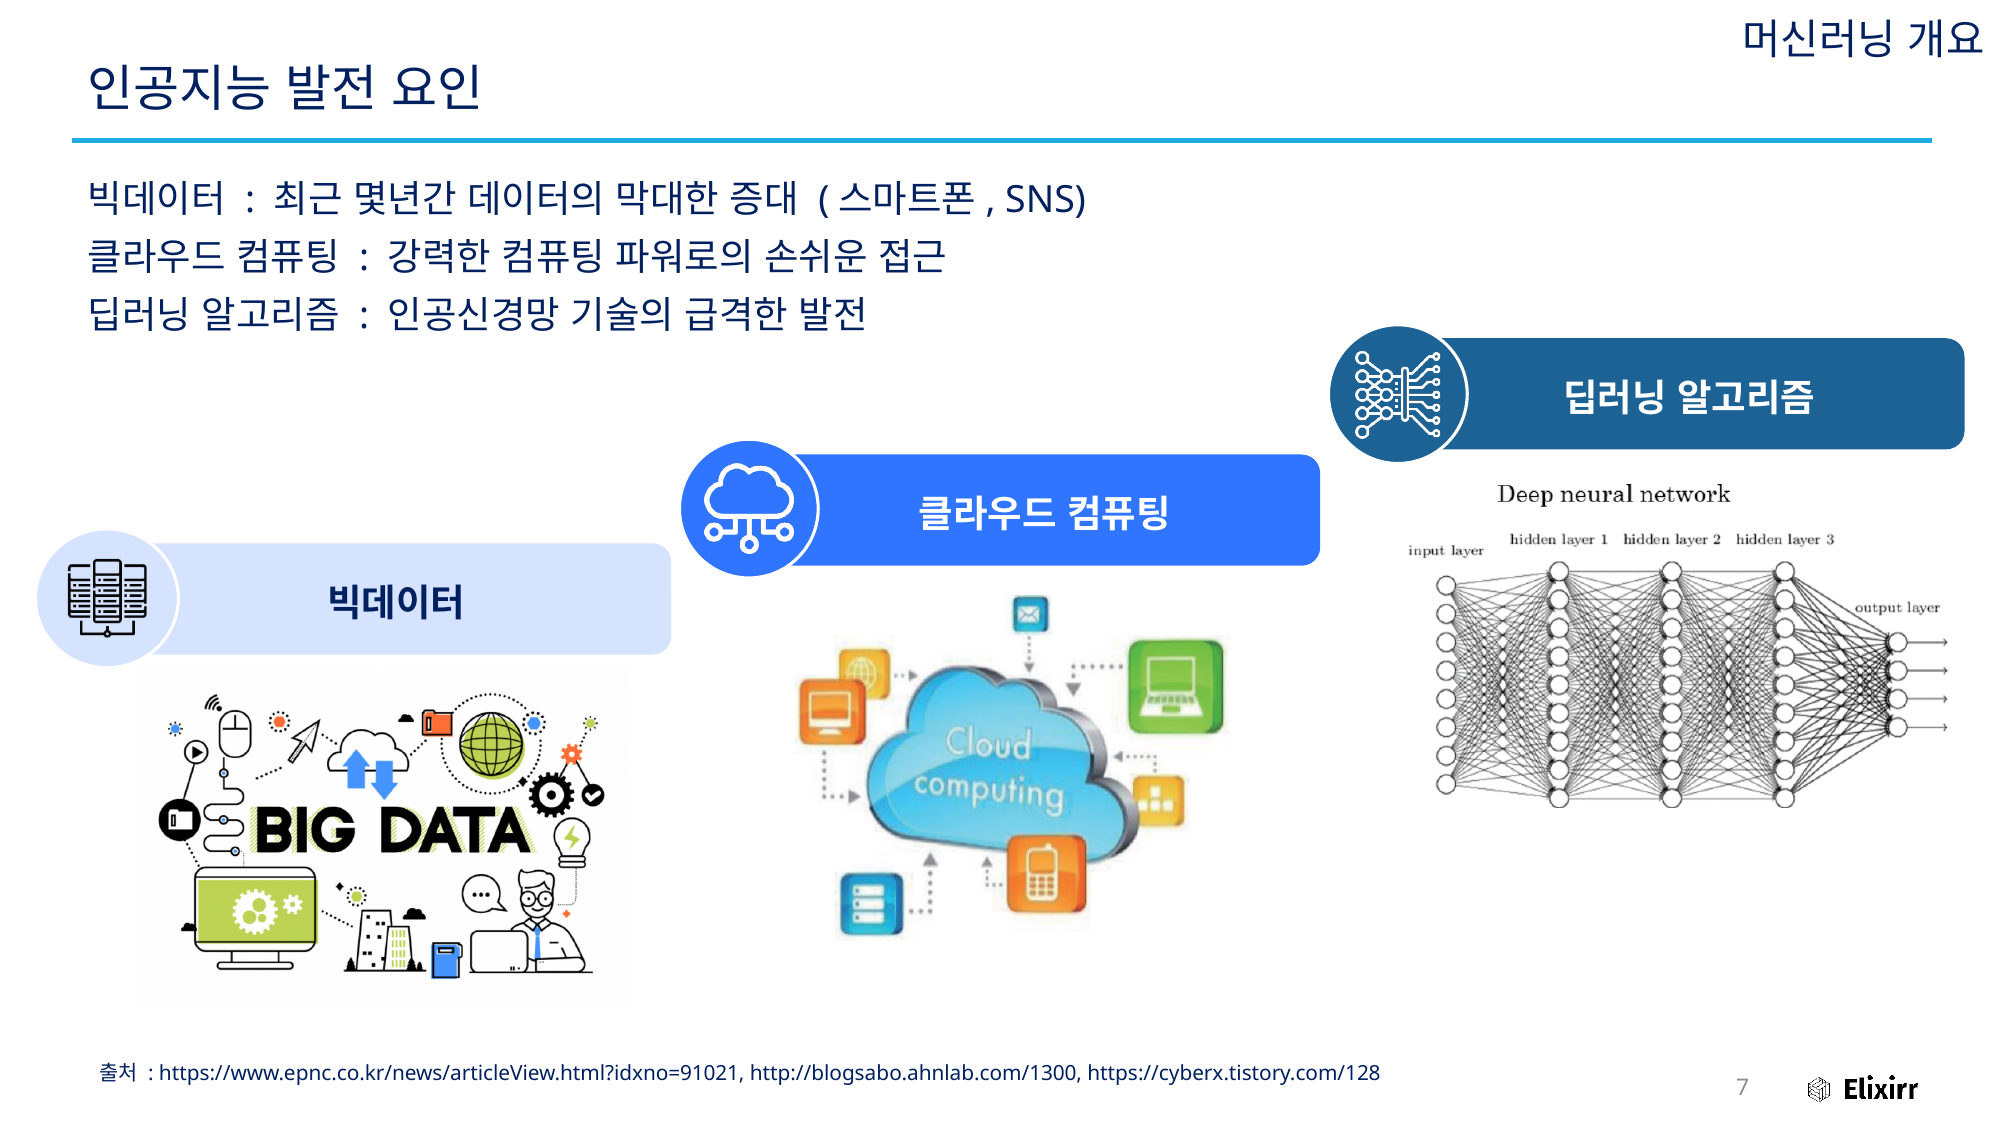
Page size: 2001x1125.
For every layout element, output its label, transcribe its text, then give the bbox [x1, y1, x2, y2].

picture [135, 663, 629, 1008]
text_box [679, 439, 819, 578]
text_box 머신러닝 개요 [1389, 5, 2000, 71]
list 빅데이터 : 최근 몇년간 데이터의 막대한 증대 (스마트폰, SNS) 클라우드 컴퓨팅 : 강력한 컴퓨팅 파워로의 손쉬운 접근 딥러닝 알고리즘 : 인공신경망 기술의 급격한 발전 [72, 153, 1933, 343]
text_box 빅데이터 [150, 542, 673, 656]
text_box [34, 527, 180, 669]
picture [1396, 470, 1953, 815]
slide_number 7 [1695, 1058, 1790, 1119]
picture [65, 556, 149, 640]
picture [1808, 1075, 1918, 1102]
title 인공지능 발전 요인 [72, 43, 1933, 138]
text_box 출처 : https://www.epnc.co.kr/news/articleView.html?idxno=91021, http://blogsabo.ahnlab.com/1300, https://cyberx.tistory.com/128 [84, 1052, 1424, 1118]
text_box 딥러닝 알고리즘 [1468, 337, 1966, 451]
text_box 클라우드 컴퓨팅 [819, 453, 1322, 567]
picture [783, 595, 1231, 941]
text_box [1328, 324, 1468, 464]
